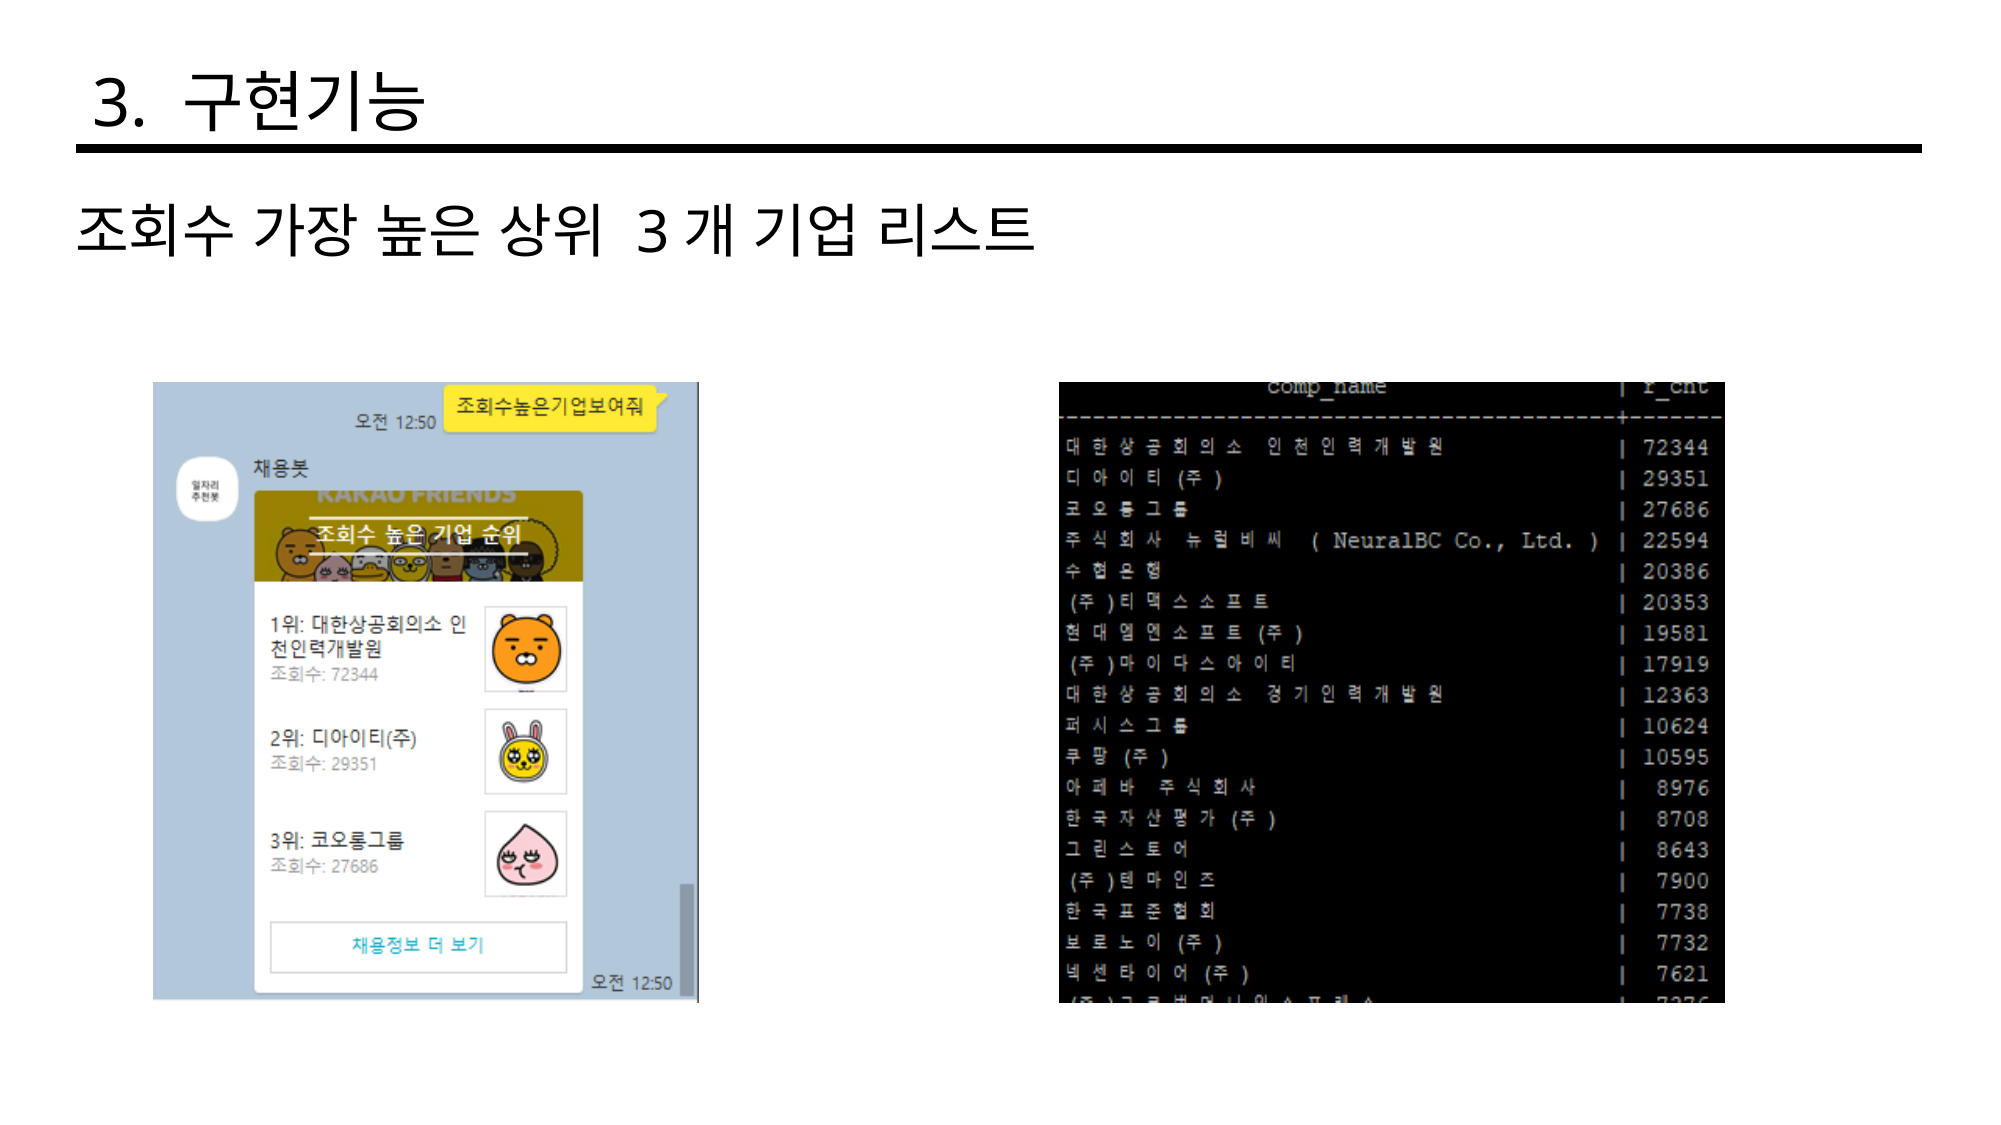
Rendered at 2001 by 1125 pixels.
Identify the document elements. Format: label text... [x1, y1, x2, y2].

text_box 조회수 가장 높은 상위 3개 기업 리스트 [60, 187, 1132, 272]
text_box 3. 구현기능 [77, 52, 775, 148]
picture [153, 382, 699, 1003]
picture [1059, 382, 1725, 1003]
